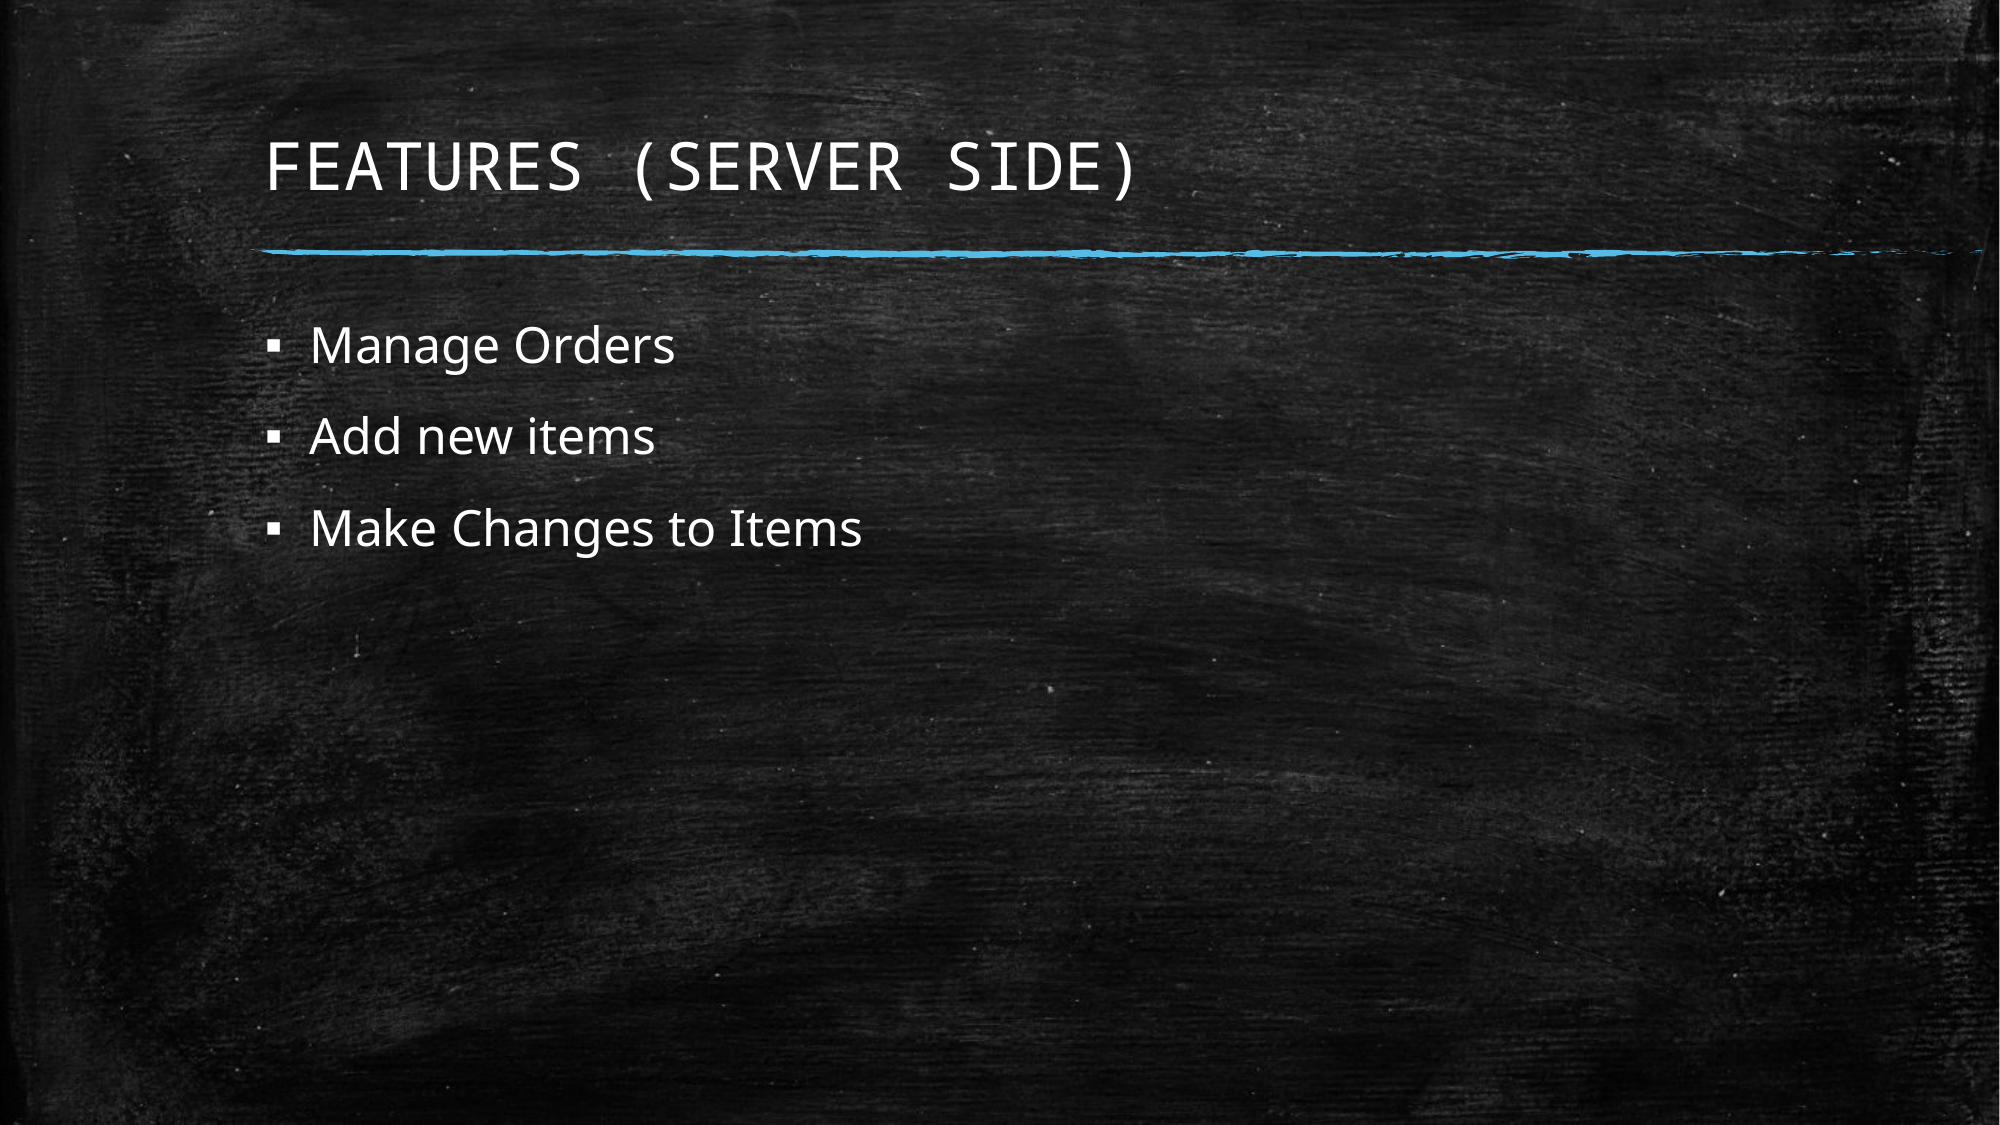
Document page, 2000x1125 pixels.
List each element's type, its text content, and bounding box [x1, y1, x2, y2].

list Manage Orders Add new items Make Changes to Items [249, 312, 1750, 1013]
title FEATURES (SERVER SIDE) [249, 45, 1750, 213]
